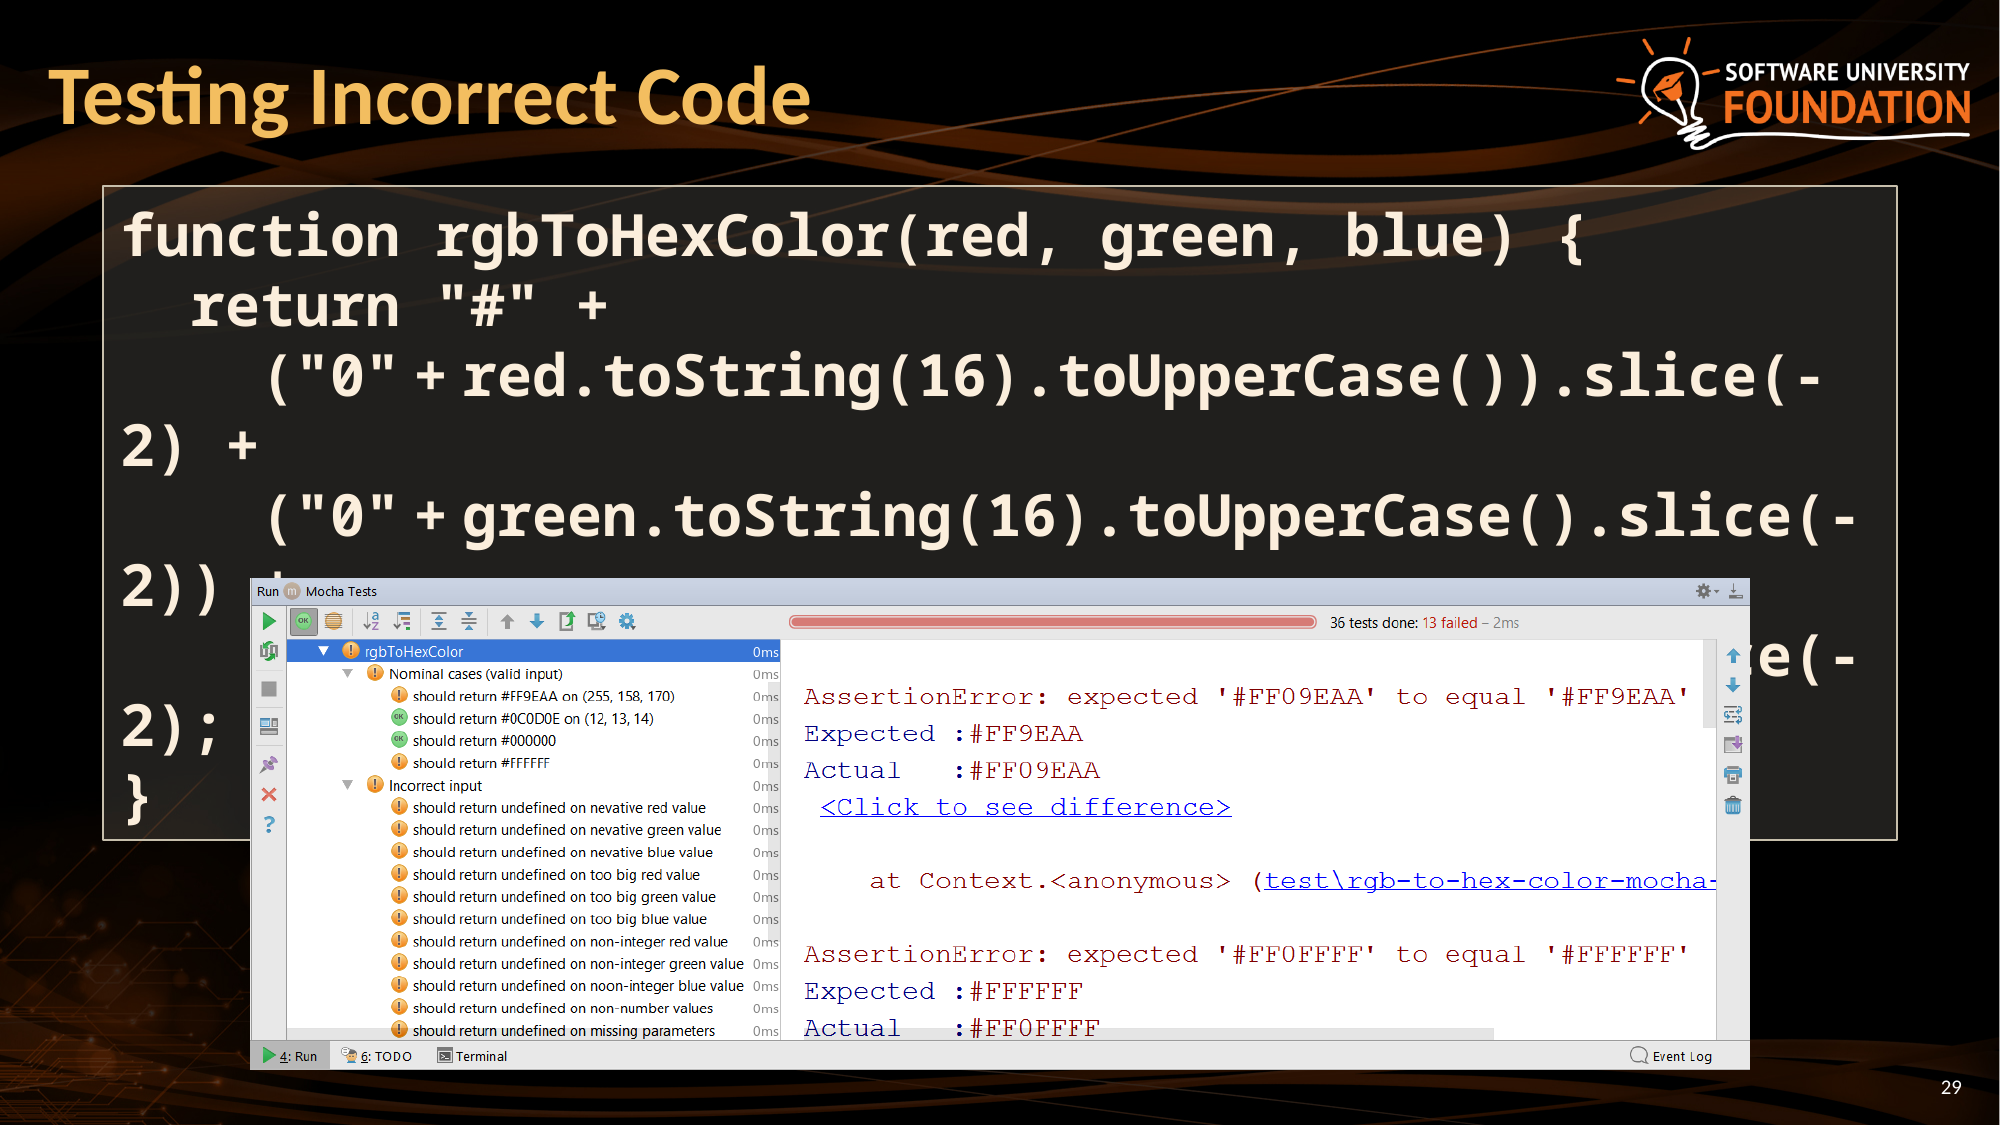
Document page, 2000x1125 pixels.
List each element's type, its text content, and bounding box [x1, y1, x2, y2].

title Testing Incorrect Code [30, 6, 1602, 189]
slide_number 29 [1897, 1070, 1968, 1103]
picture [0, 0, 2000, 1125]
text_box function rgbToHexColor(red, green, blue) { return "#" + ("0" + red.toString(16).toUpperCase()).slice(-2) + ("0" + green.toString(16).toUpperCase().slice(-2)) + ("0" + blue.toString(16).toUpperCase()).slice(-2); } [102, 186, 1898, 840]
